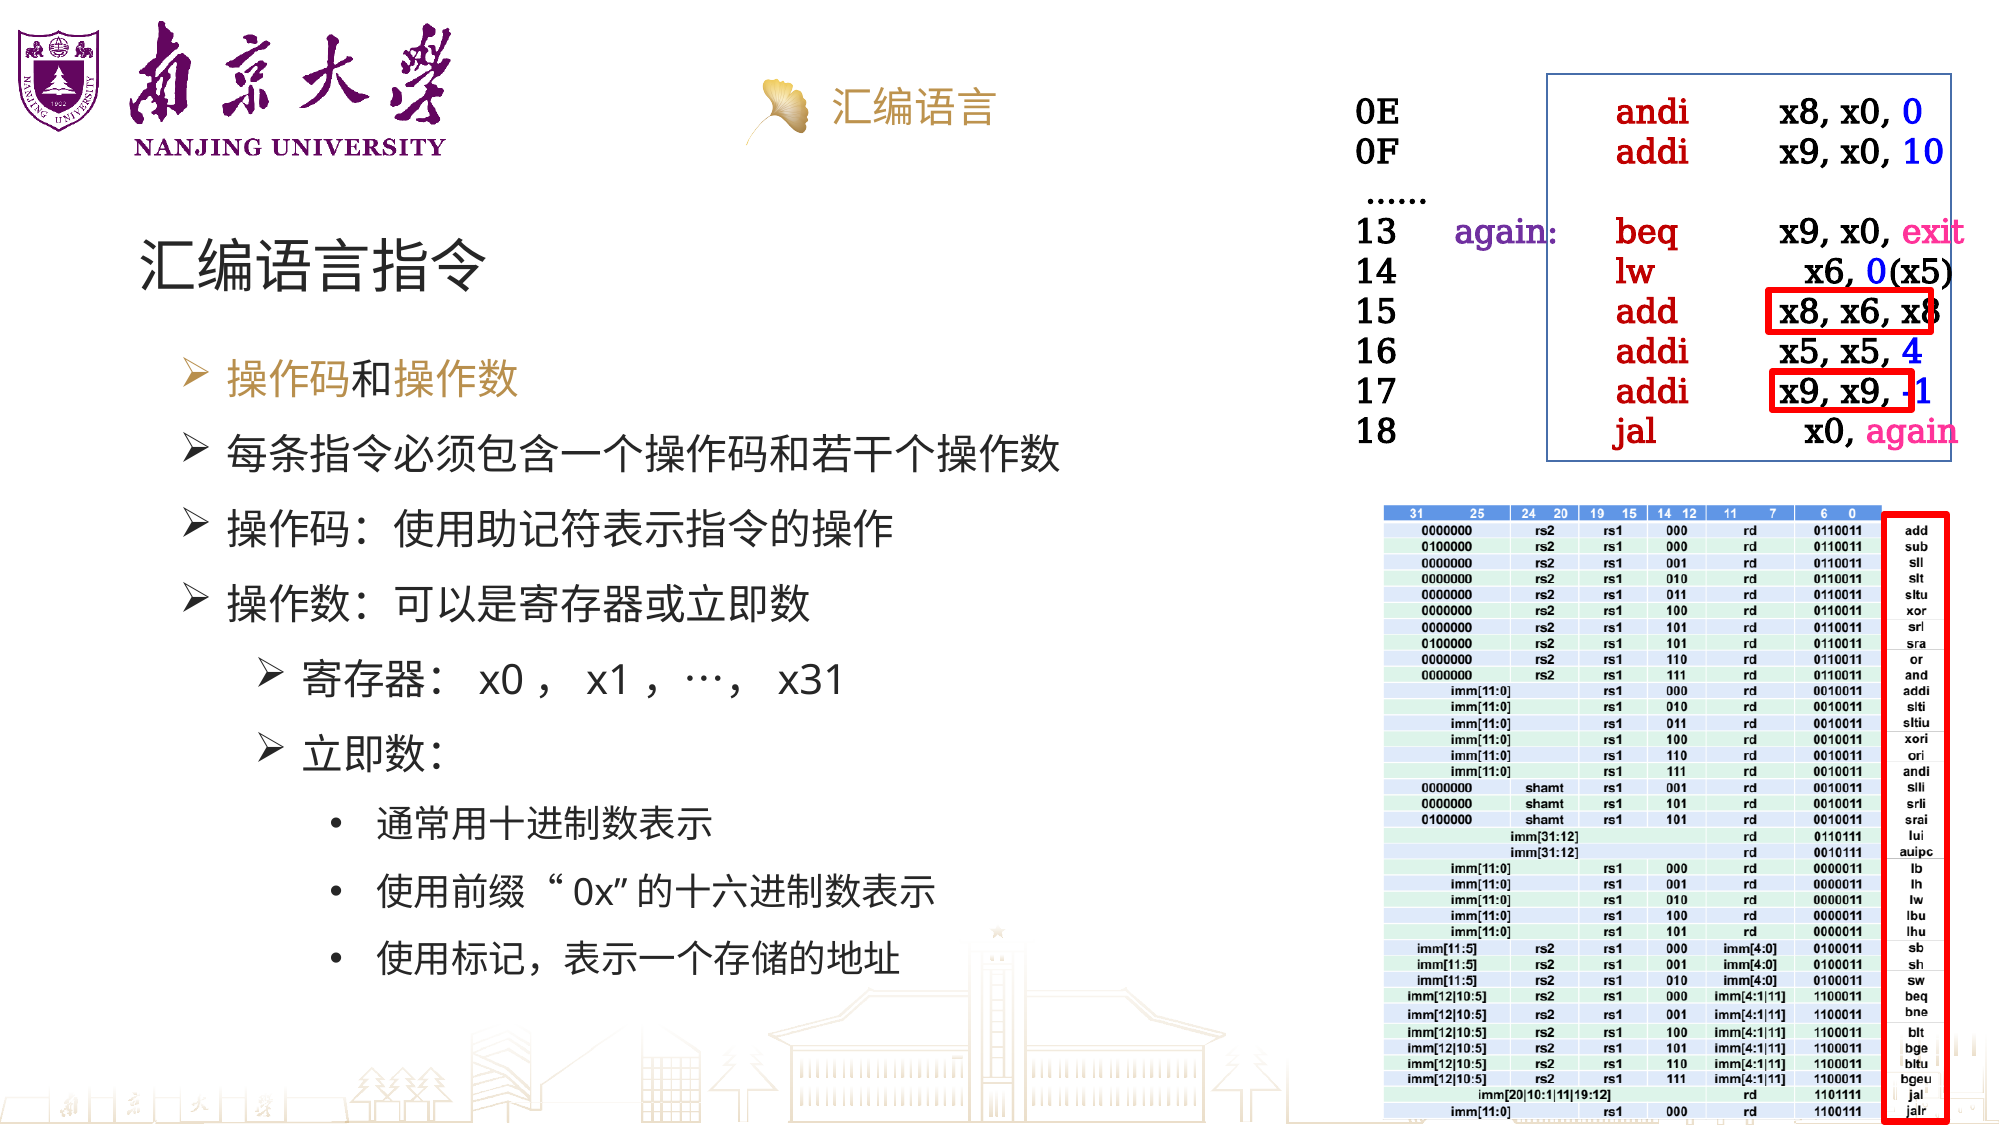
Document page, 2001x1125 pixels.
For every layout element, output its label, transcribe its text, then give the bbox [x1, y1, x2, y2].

text_box 汇编语言 [816, 73, 1226, 139]
picture [18, 21, 451, 160]
picture [731, 64, 830, 169]
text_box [123, 204, 1255, 987]
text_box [1339, 73, 1982, 462]
picture [1382, 500, 1951, 1125]
